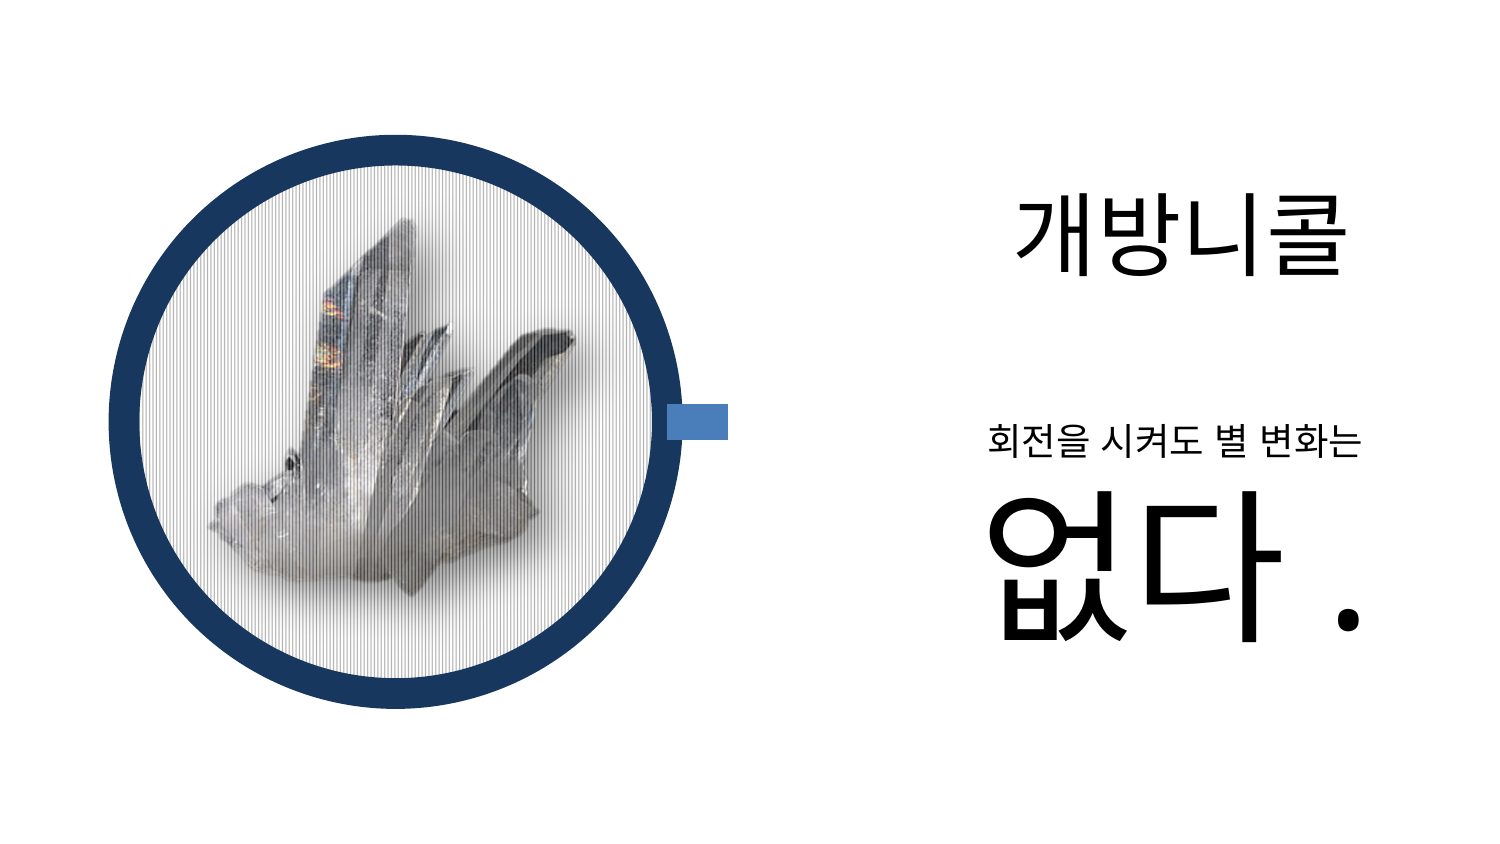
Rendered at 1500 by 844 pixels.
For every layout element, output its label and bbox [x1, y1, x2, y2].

text_box [950, 170, 1401, 674]
text_box [123, 149, 729, 694]
